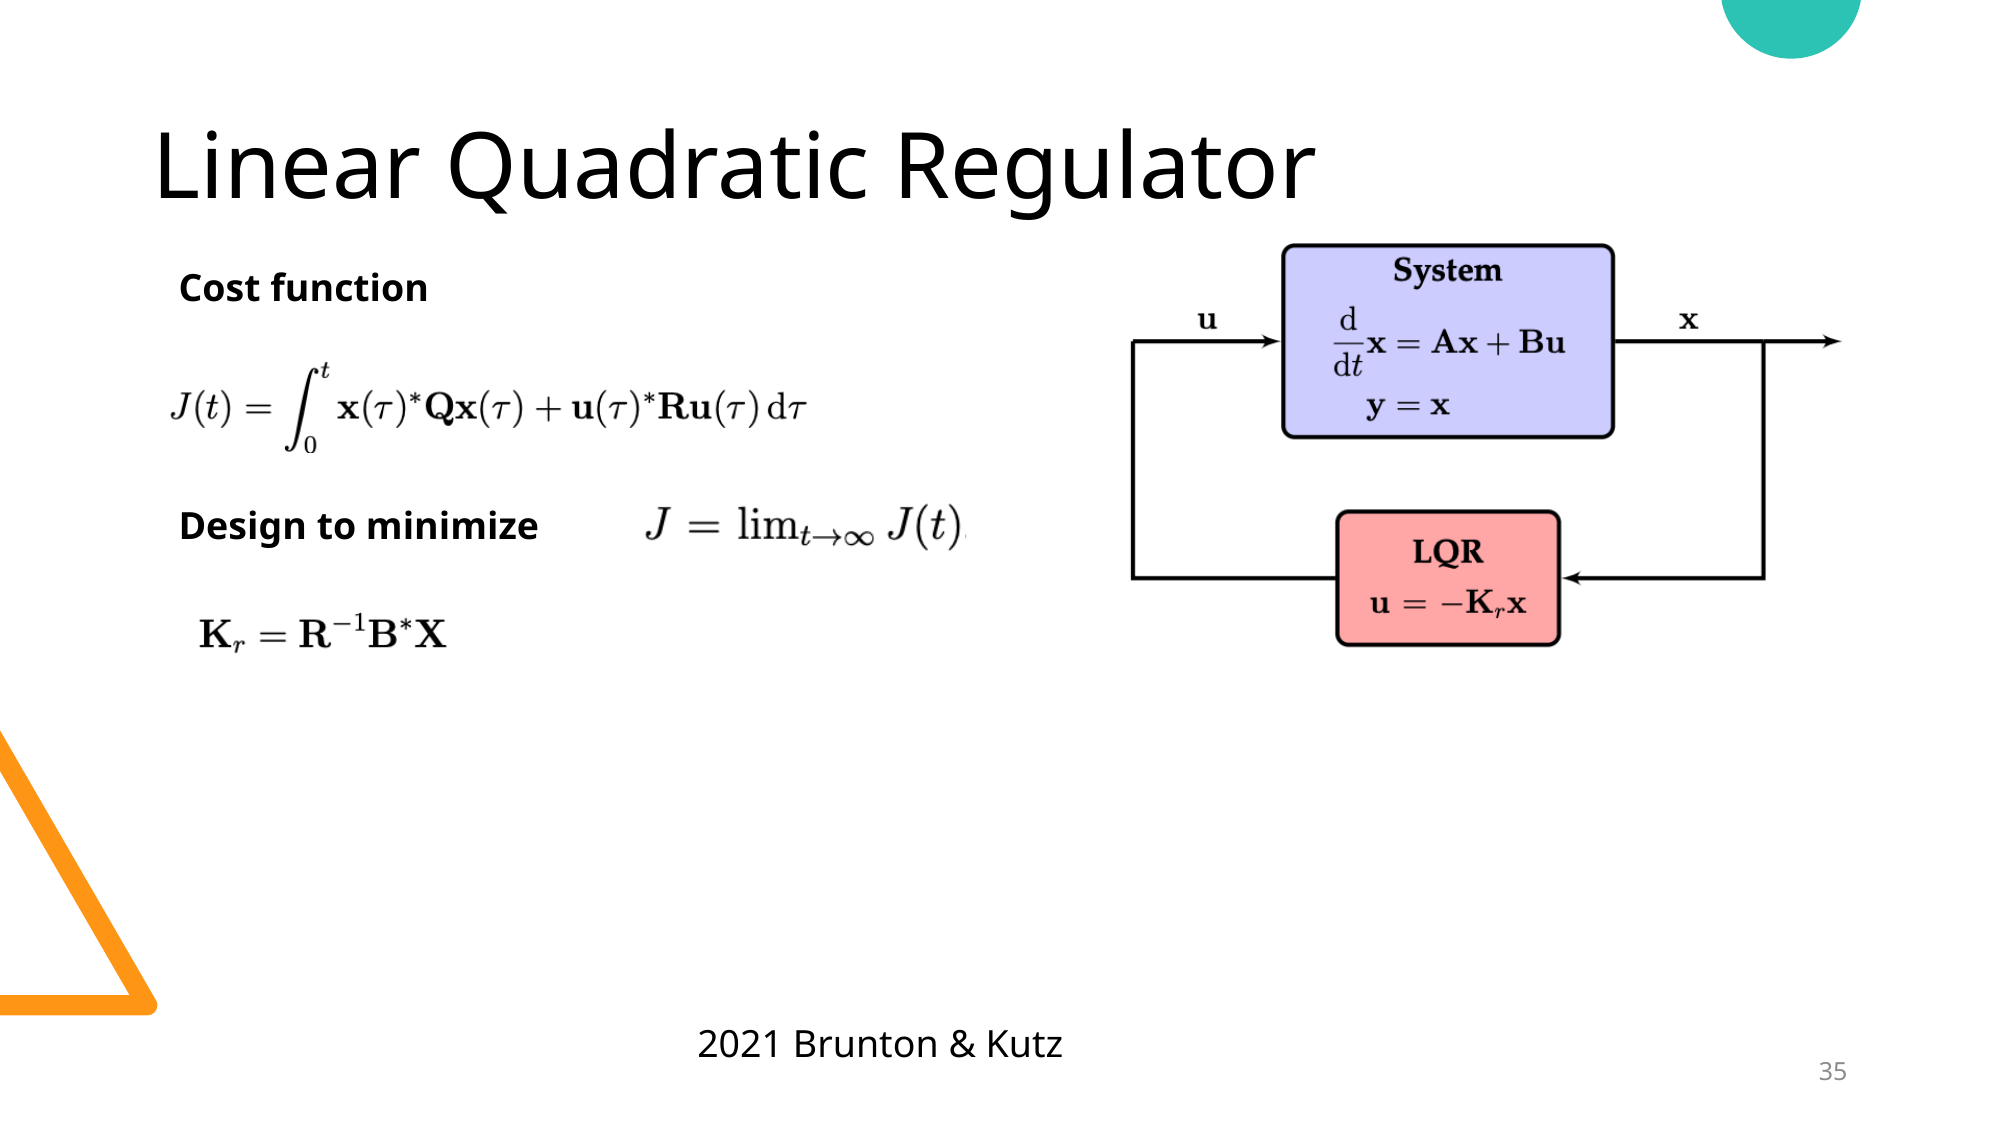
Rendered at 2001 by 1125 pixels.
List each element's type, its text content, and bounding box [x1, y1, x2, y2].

slide_number 35 [1412, 1042, 1863, 1103]
picture [631, 497, 967, 565]
text_box Cost function [163, 256, 673, 317]
picture [1081, 242, 1863, 664]
title Linear Quadratic Regulator [137, 59, 1863, 278]
picture [177, 602, 450, 666]
text_box 2021 Brunton & Kutz [672, 1012, 1184, 1073]
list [163, 357, 818, 453]
